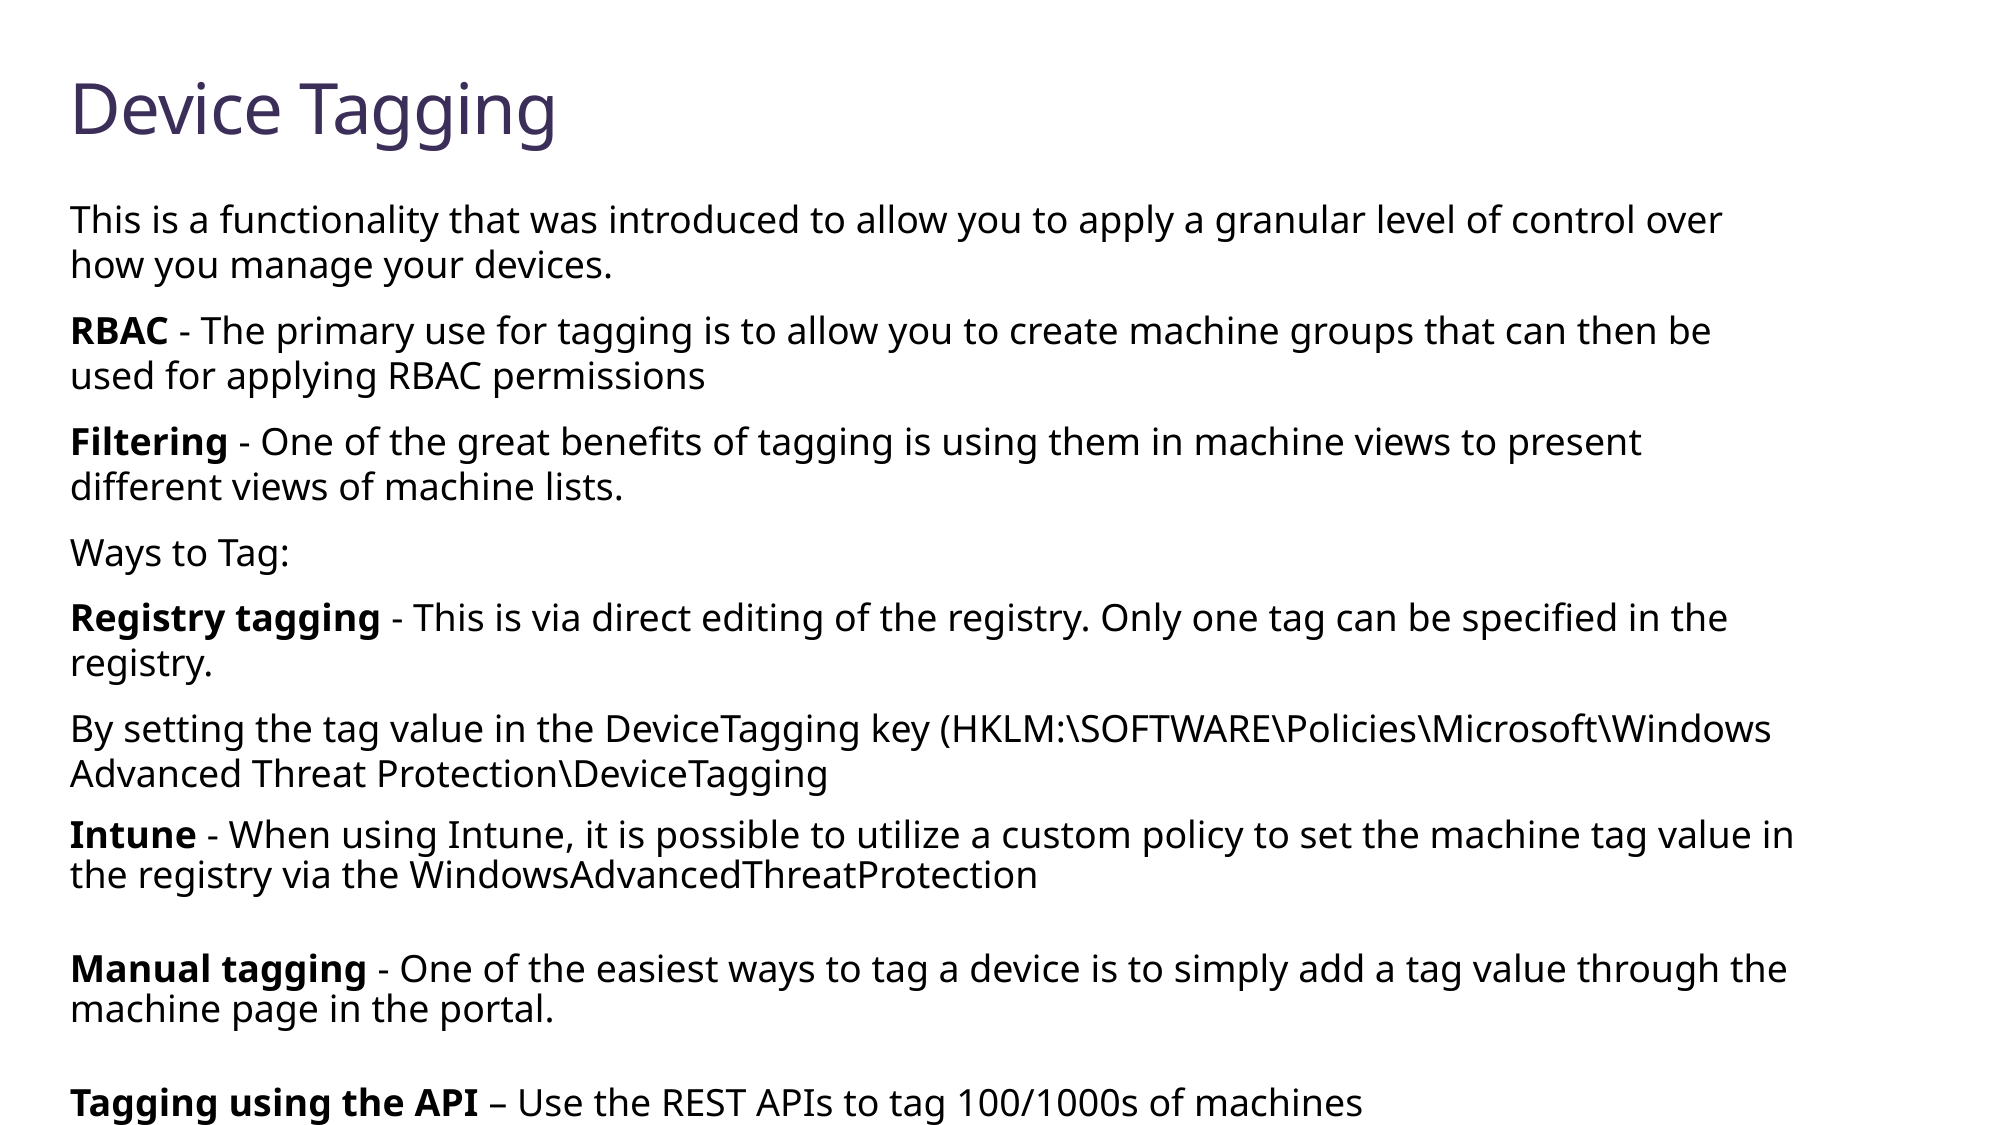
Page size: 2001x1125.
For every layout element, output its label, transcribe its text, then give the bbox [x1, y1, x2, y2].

list This is a functionality that was introduced to allow you to apply a granular level of control over how you manage your devices. RBAC - The primary use for tagging is to allow you to create machine groups that can then be used for applying RBAC permissions Filtering - One of the great benefits of tagging is using them in machine views to present different views of machine lists. Ways to Tag: Registry tagging - This is via direct editing of the registry. Only one tag can be specified in the registry. By setting the tag value in the DeviceTagging key (HKLM:\SOFTWARE\Policies\Microsoft\Windows Advanced Threat Protection\DeviceTagging Intune - When using Intune, it is possible to utilize a custom policy to set the machine tag value in the registry via the WindowsAdvancedThreatProtection Manual tagging - One of the easiest ways to tag a device is to simply add a tag value through the machine page in the portal. Tagging using the API – Use the REST APIs to tag 100/1000s of machines [69, 196, 1801, 279]
title Device Tagging [69, 36, 1345, 161]
